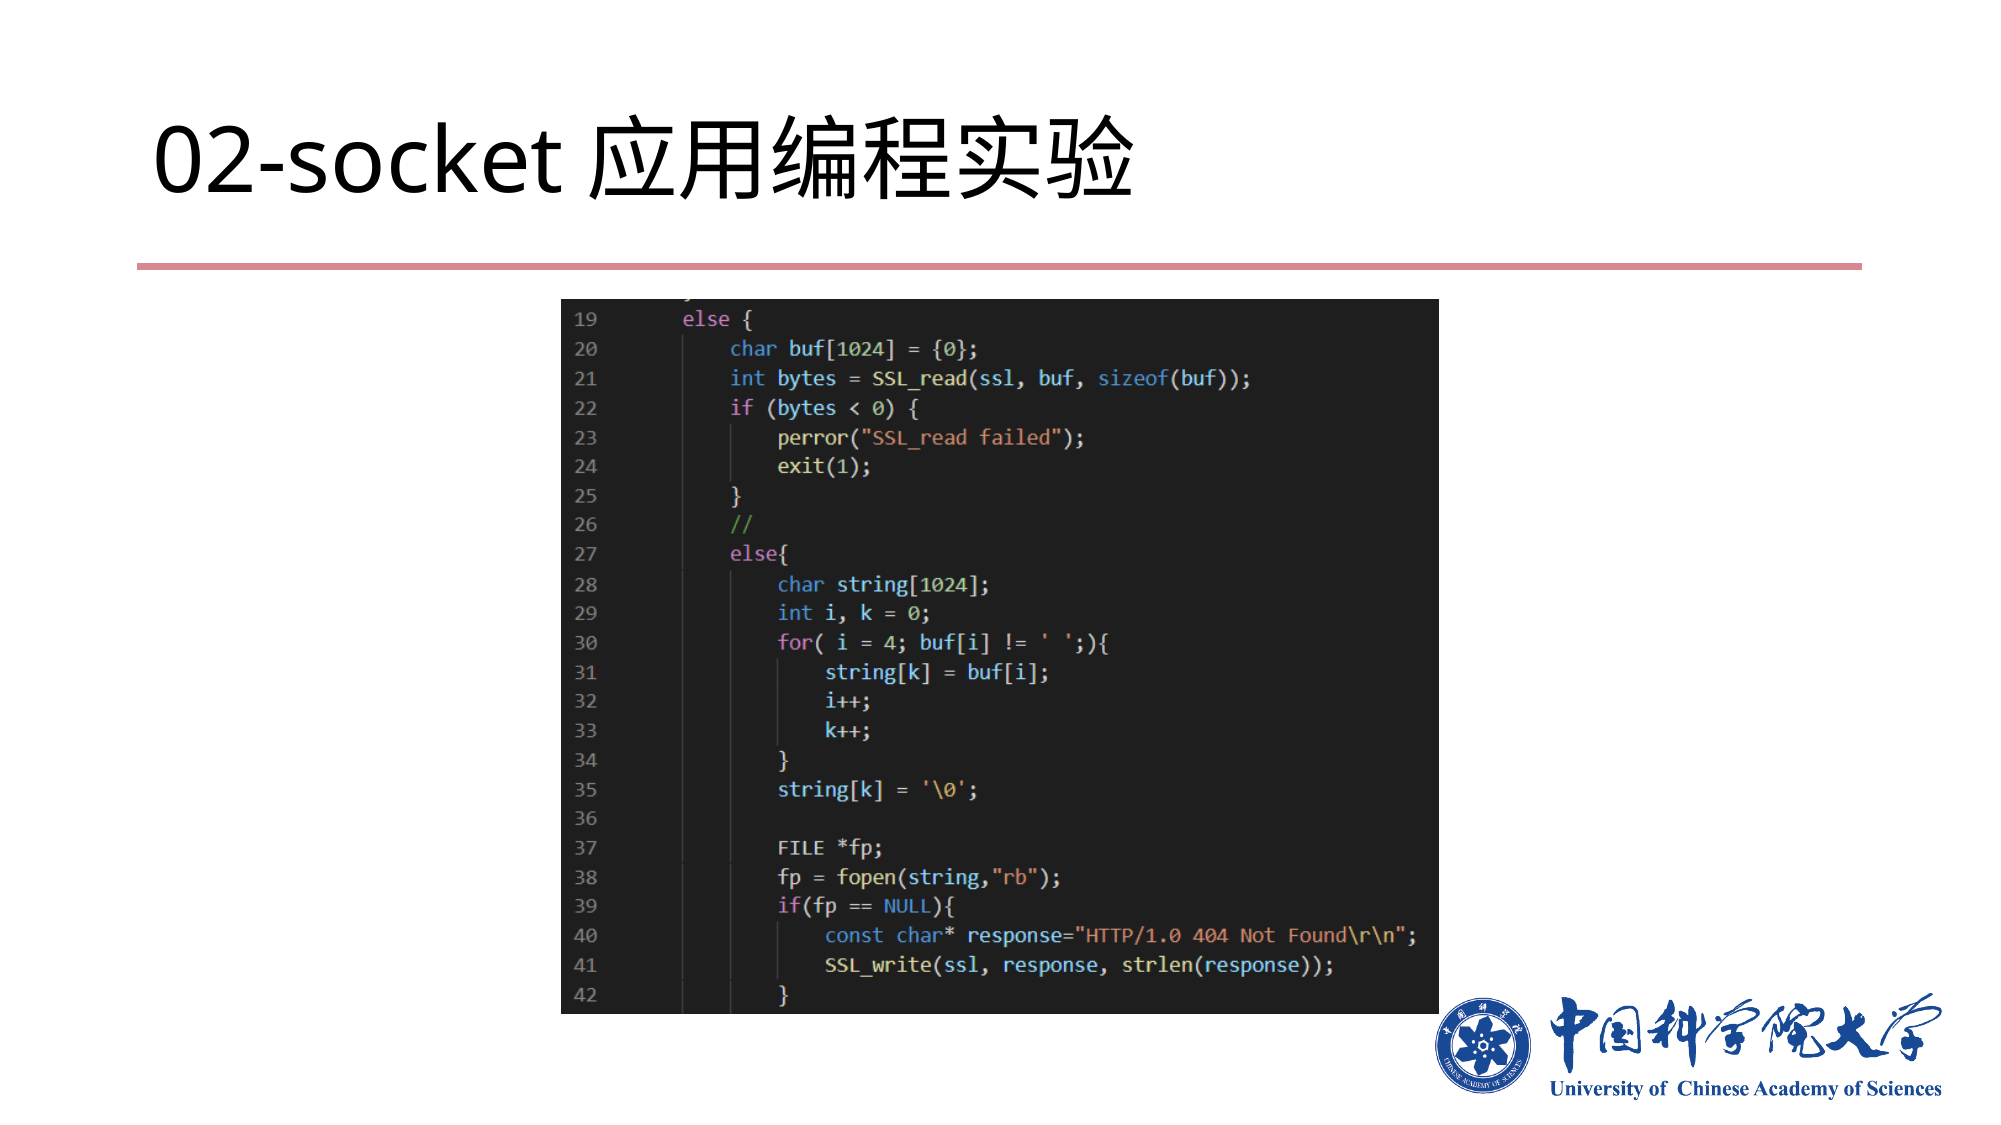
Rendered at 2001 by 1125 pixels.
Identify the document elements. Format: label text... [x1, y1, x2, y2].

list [560, 299, 1439, 1014]
title 02-socket应用编程实验 [137, 59, 1863, 267]
picture [1435, 993, 1942, 1100]
